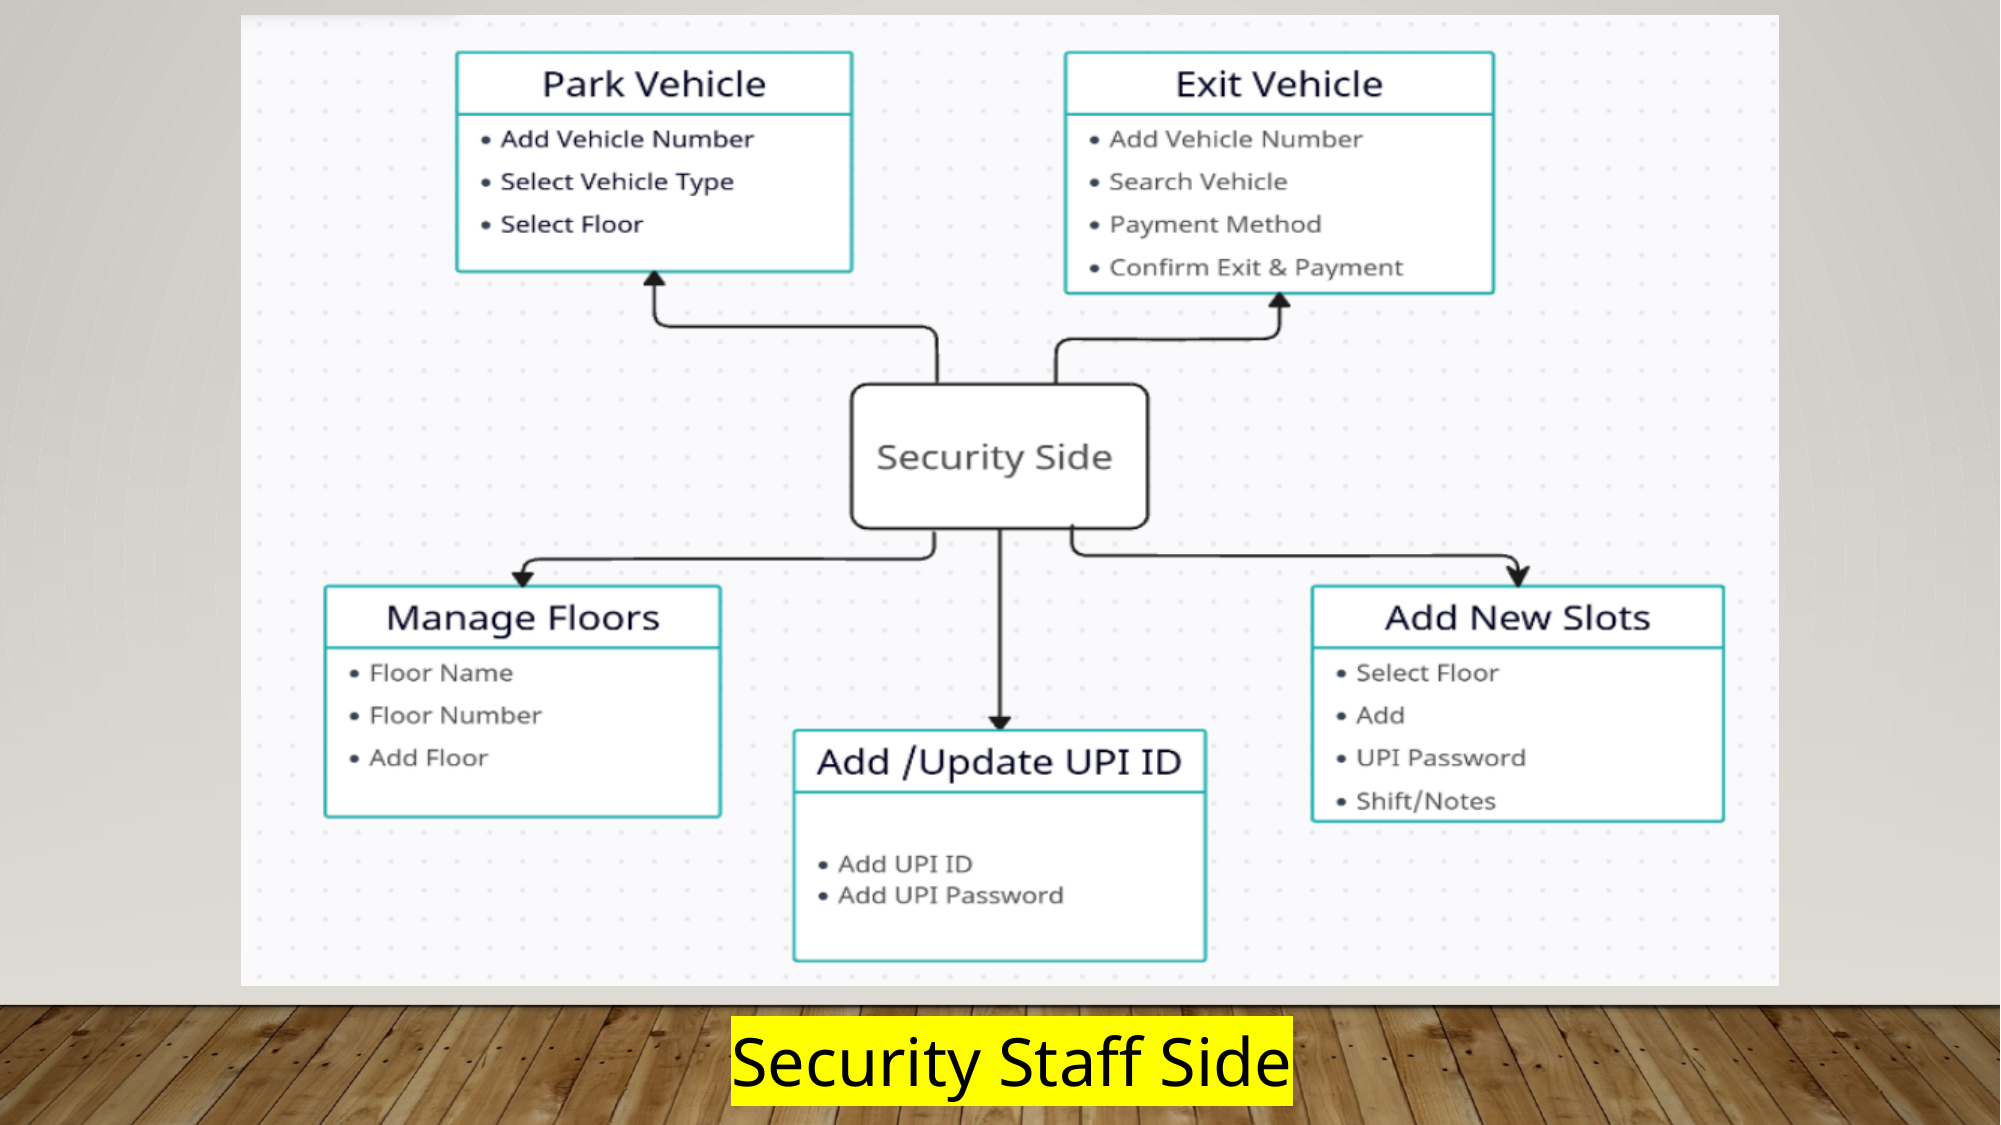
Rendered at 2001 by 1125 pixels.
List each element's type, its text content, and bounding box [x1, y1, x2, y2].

picture [241, 15, 1780, 986]
text_box Security Staff Side [243, 1012, 1781, 1108]
picture [0, 1005, 2000, 1125]
